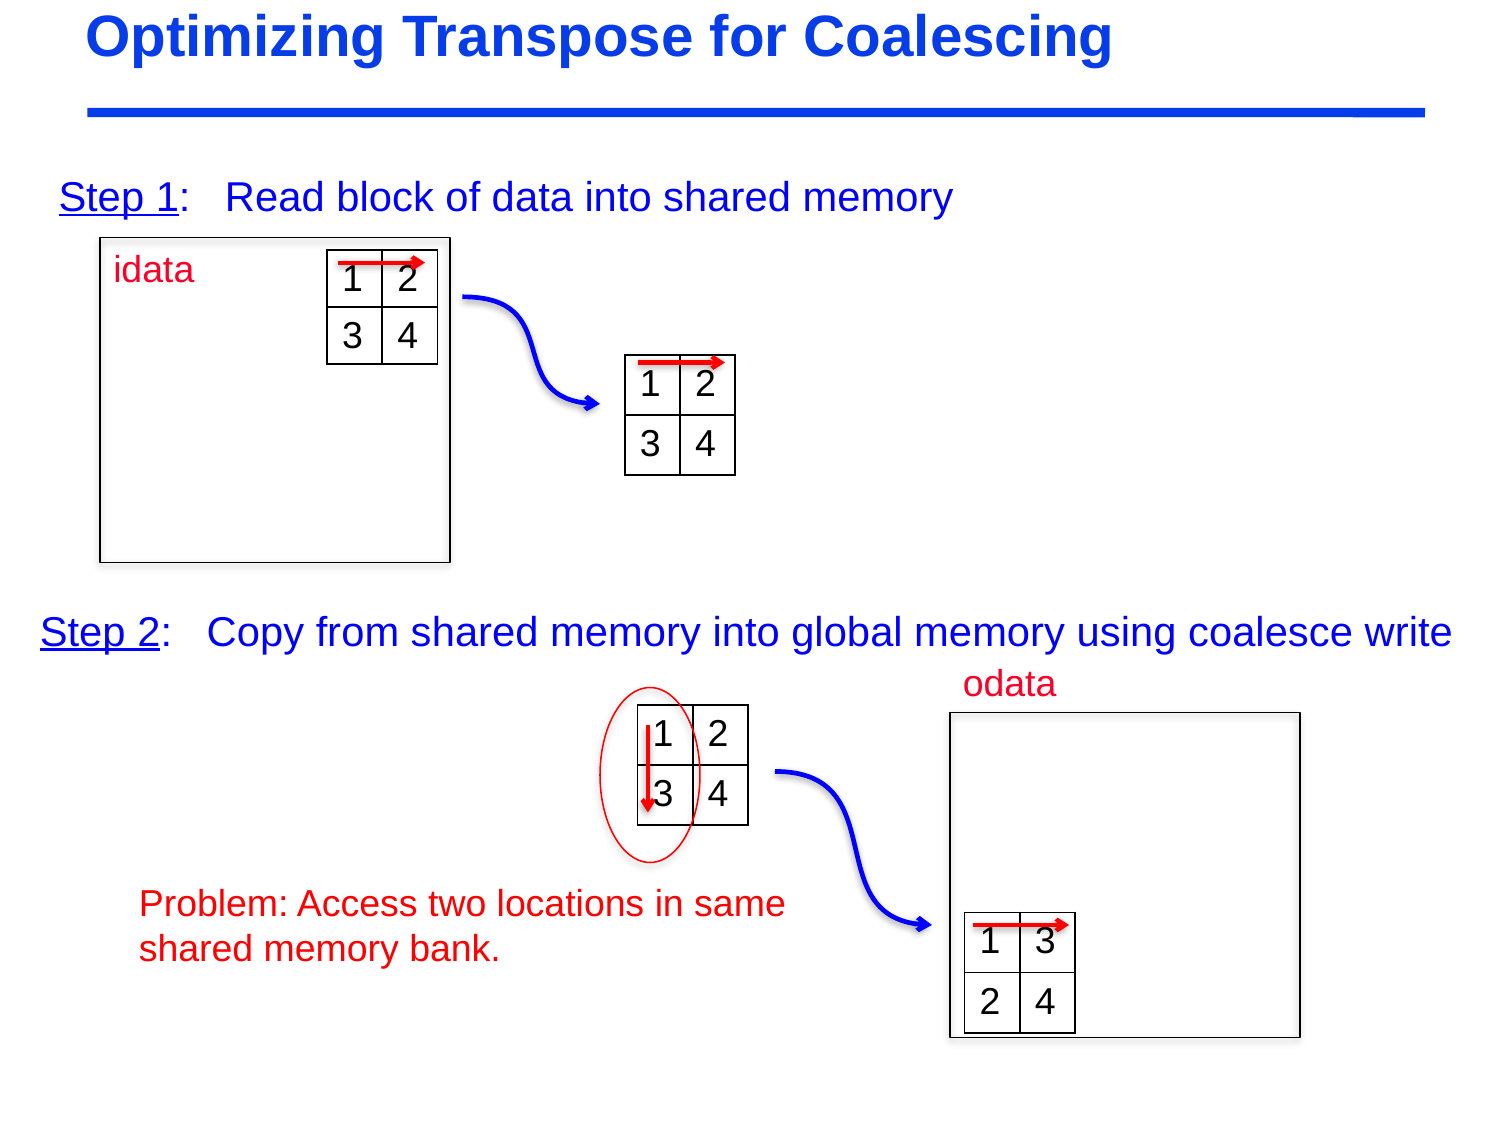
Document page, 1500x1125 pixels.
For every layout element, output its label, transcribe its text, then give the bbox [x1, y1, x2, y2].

table_cell 3 [626, 416, 679, 474]
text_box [462, 296, 601, 405]
text_box [99, 237, 451, 563]
table_header 2 [681, 356, 734, 414]
title Optimizing Transpose for Coalescing [74, 2, 1426, 151]
table_header 3 [1021, 913, 1074, 972]
table_header 2 [694, 706, 747, 764]
table_header 1 [965, 913, 1019, 972]
text_box idata [98, 237, 210, 298]
text_box odata [948, 662, 1072, 711]
text_box Step 1: Read block of data into shared memory [43, 162, 969, 228]
table_cell 4 [681, 416, 734, 474]
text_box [774, 771, 933, 926]
table_cell 4 [1021, 973, 1074, 1032]
text_box [949, 712, 1301, 1038]
table_header 1 [684, 706, 692, 719]
table_cell 2 [965, 973, 1019, 1032]
text_box Problem: Access two locations in same shared memory bank. [124, 871, 801, 977]
table_header 1 [626, 356, 679, 414]
table_cell 4 [697, 766, 747, 824]
text_box [599, 686, 701, 864]
text_box Step 2: Copy from shared memory into global memory using coalesce write [25, 596, 1469, 662]
